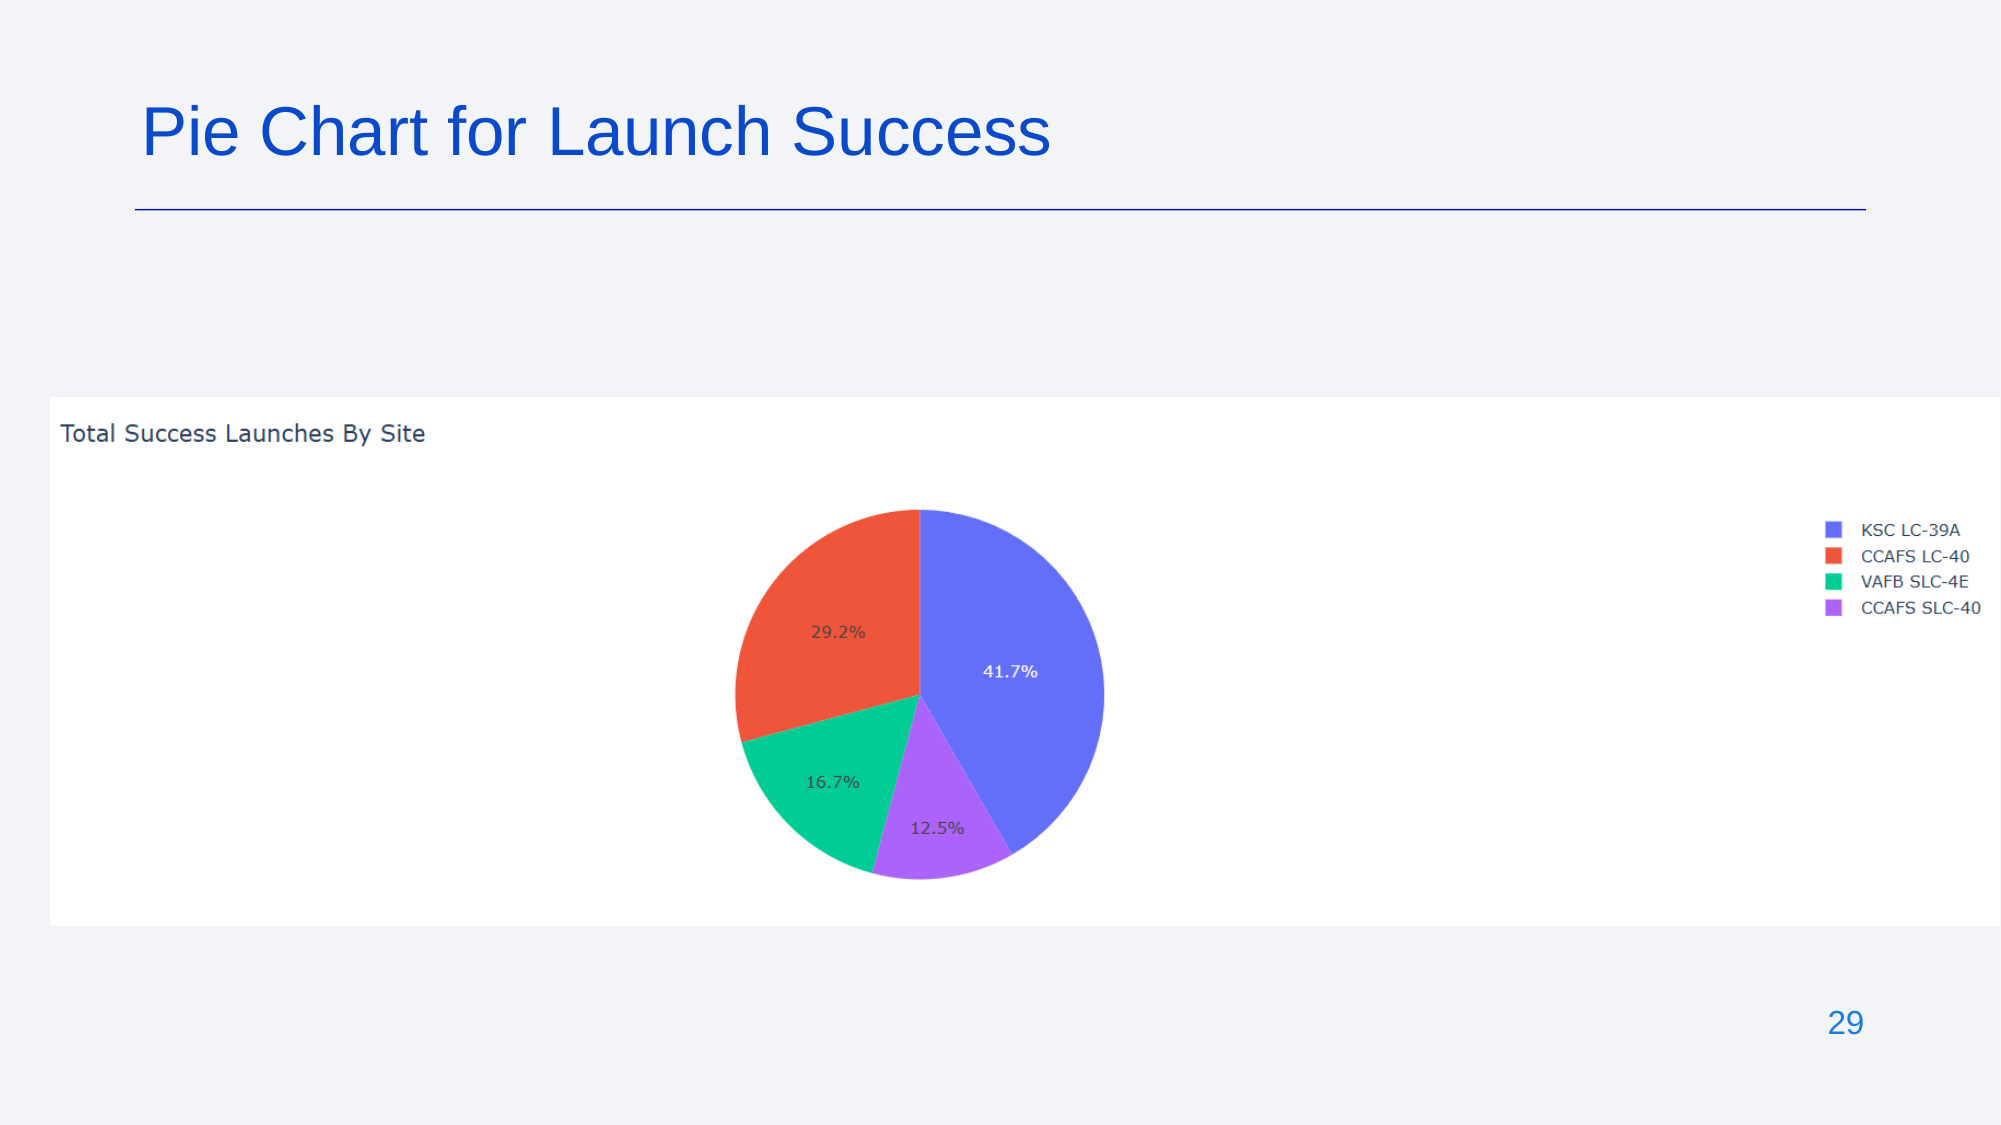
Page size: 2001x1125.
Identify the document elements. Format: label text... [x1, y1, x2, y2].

text_box Pie Chart for Launch Success [126, 88, 1852, 179]
picture [0, 0, 2001, 1125]
slide_number ‹#› [1429, 988, 1880, 1055]
